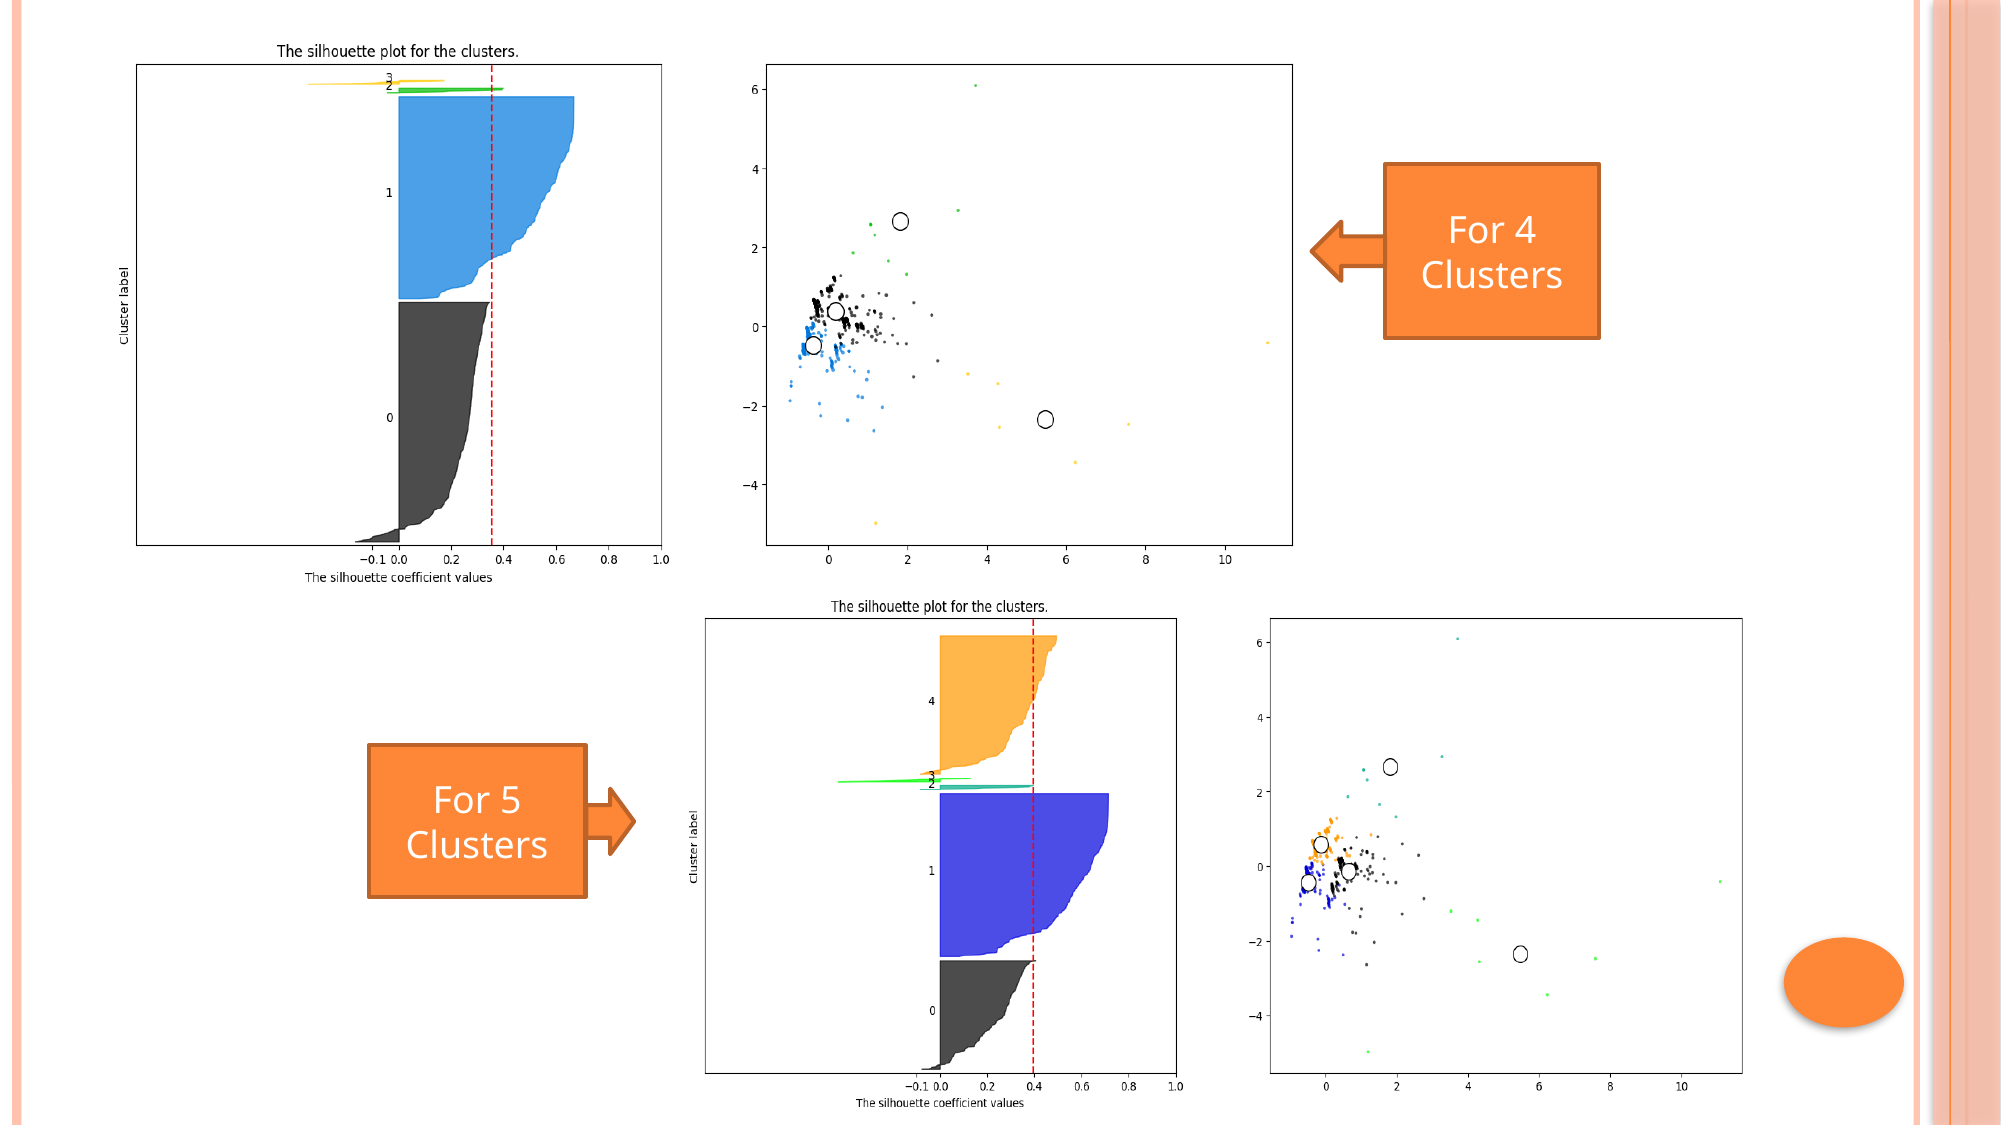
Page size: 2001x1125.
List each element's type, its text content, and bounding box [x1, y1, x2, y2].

text_box For 5 Clusters [367, 743, 588, 899]
text_box [584, 786, 636, 857]
text_box [1309, 219, 1388, 283]
picture [110, 34, 1748, 1117]
text_box For 4 Clusters [1383, 162, 1601, 340]
